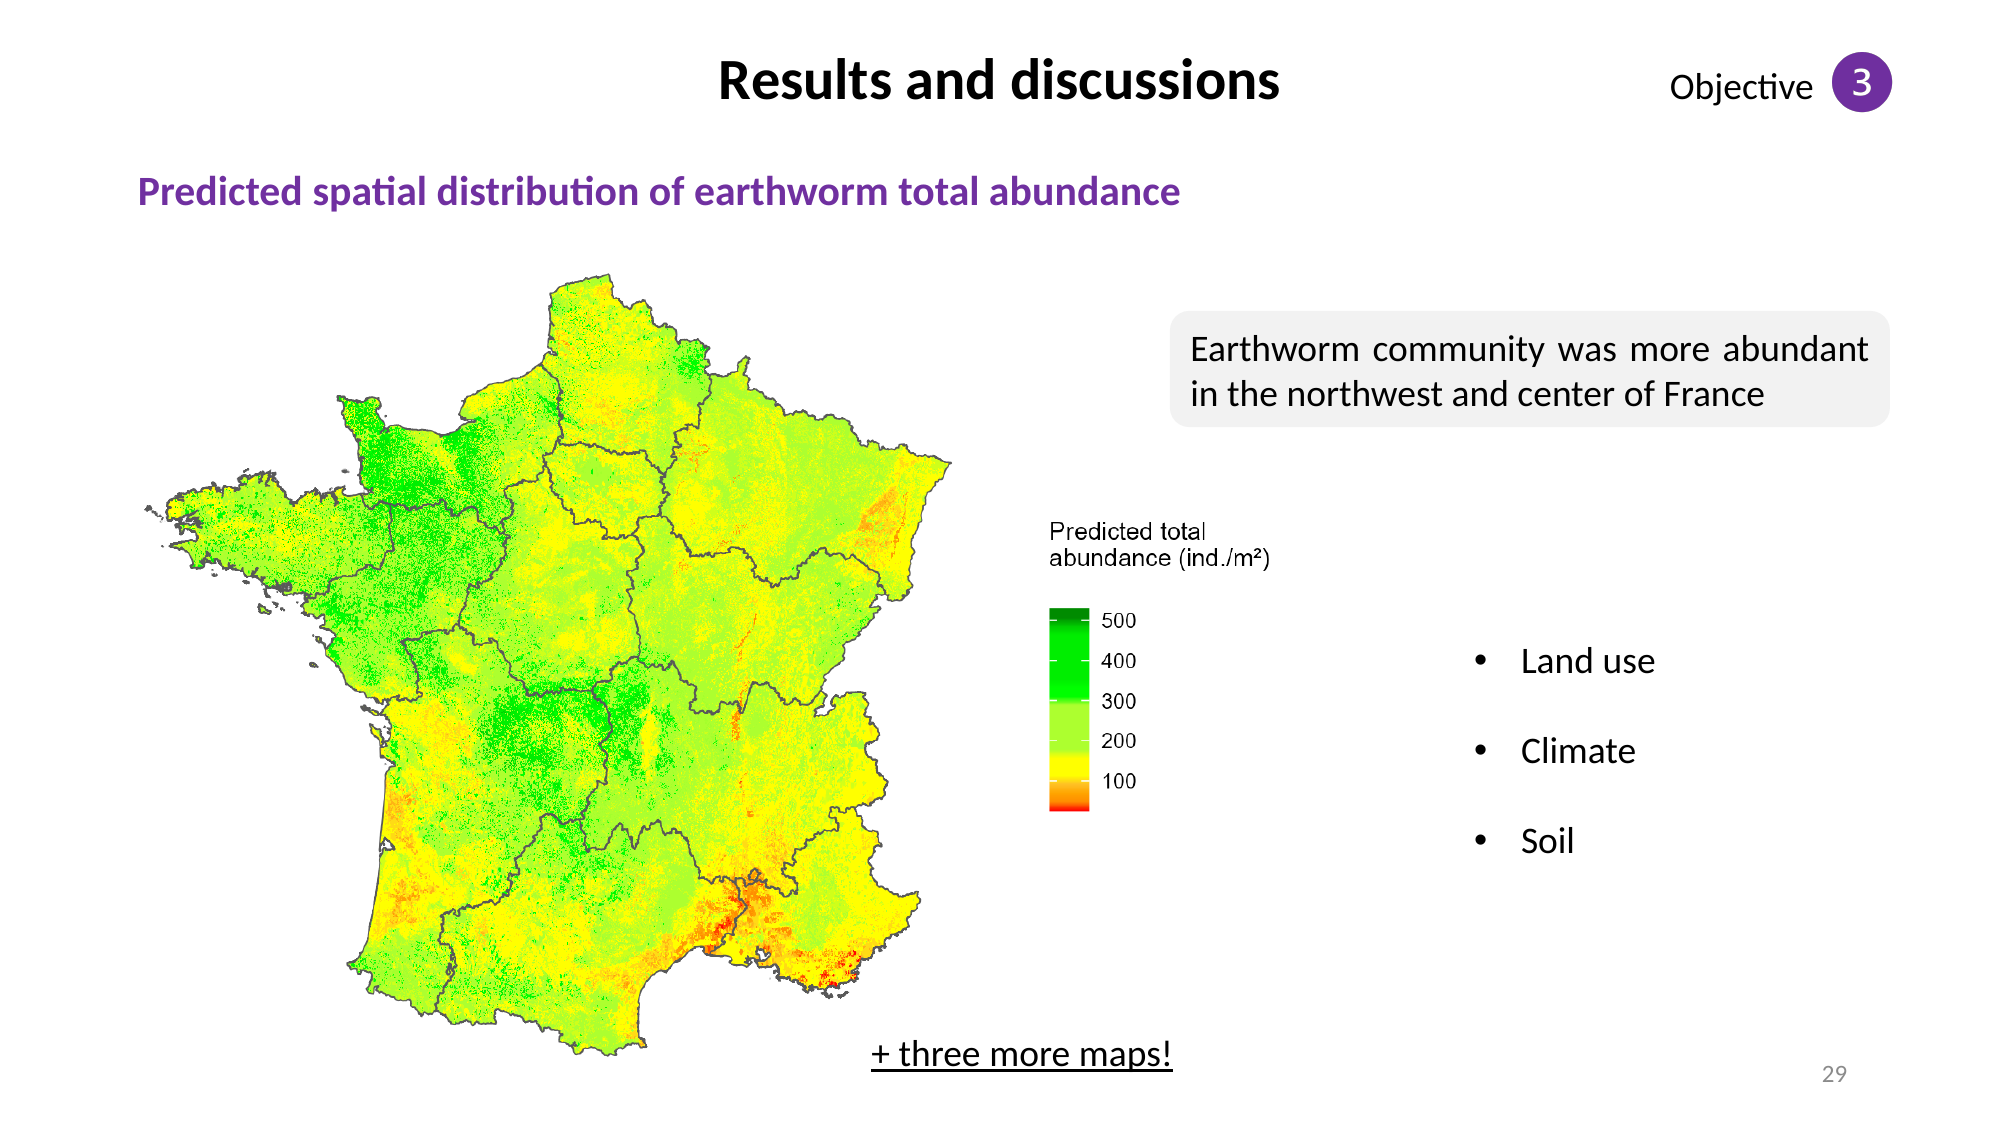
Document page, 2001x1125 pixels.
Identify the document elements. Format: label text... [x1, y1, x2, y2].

text_box Results and discussions [0, 33, 2000, 119]
slide_number 29 [1412, 1042, 1863, 1103]
text_box Predicted spatial distribution of earthworm total abundance [123, 156, 1485, 222]
text_box Land use Climate Soil [1459, 584, 1790, 869]
text_box Earthworm community was more abundant in the northwest and center of France [1393, 310, 1890, 428]
picture [0, 214, 1393, 1115]
picture [1824, 44, 1900, 120]
text_box Objective [1654, 54, 1824, 115]
